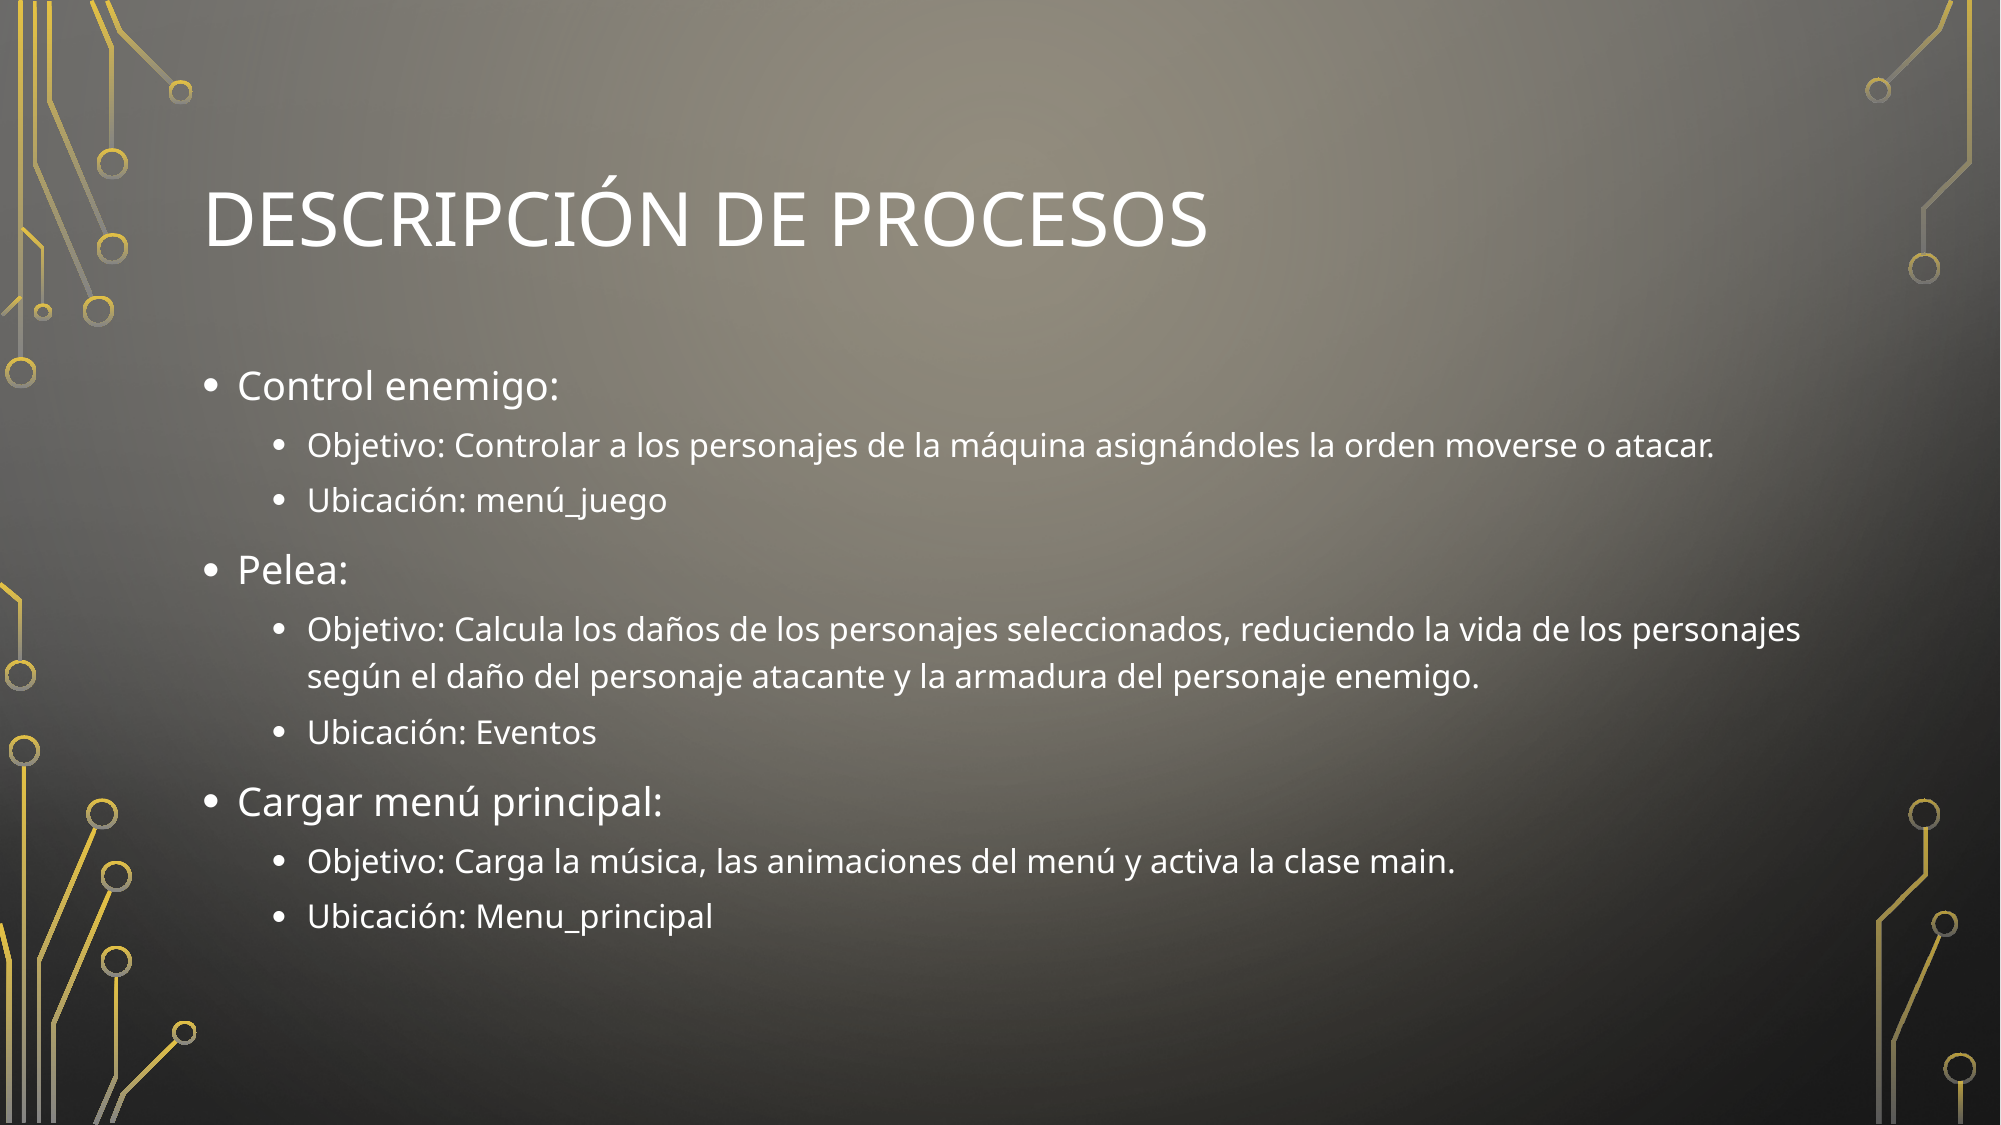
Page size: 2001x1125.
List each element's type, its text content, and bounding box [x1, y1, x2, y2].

title Descripción de procesos [187, 101, 1813, 343]
list Control enemigo: Objetivo: Controlar a los personajes de la máquina asignándoles la orden moverse o atacar. Ubicación: menú_juego Pelea: Objetivo: Calcula los daños de los personajes seleccionados, reduciendo la vida de los personajes según el daño del personaje atacante y la armadura del personaje enemigo. Ubicación: Eventos Cargar menú principal: Objetivo: Carga la música, las animaciones del menú y activa la clase main. Ubicación: Menu_principal [187, 343, 1906, 950]
